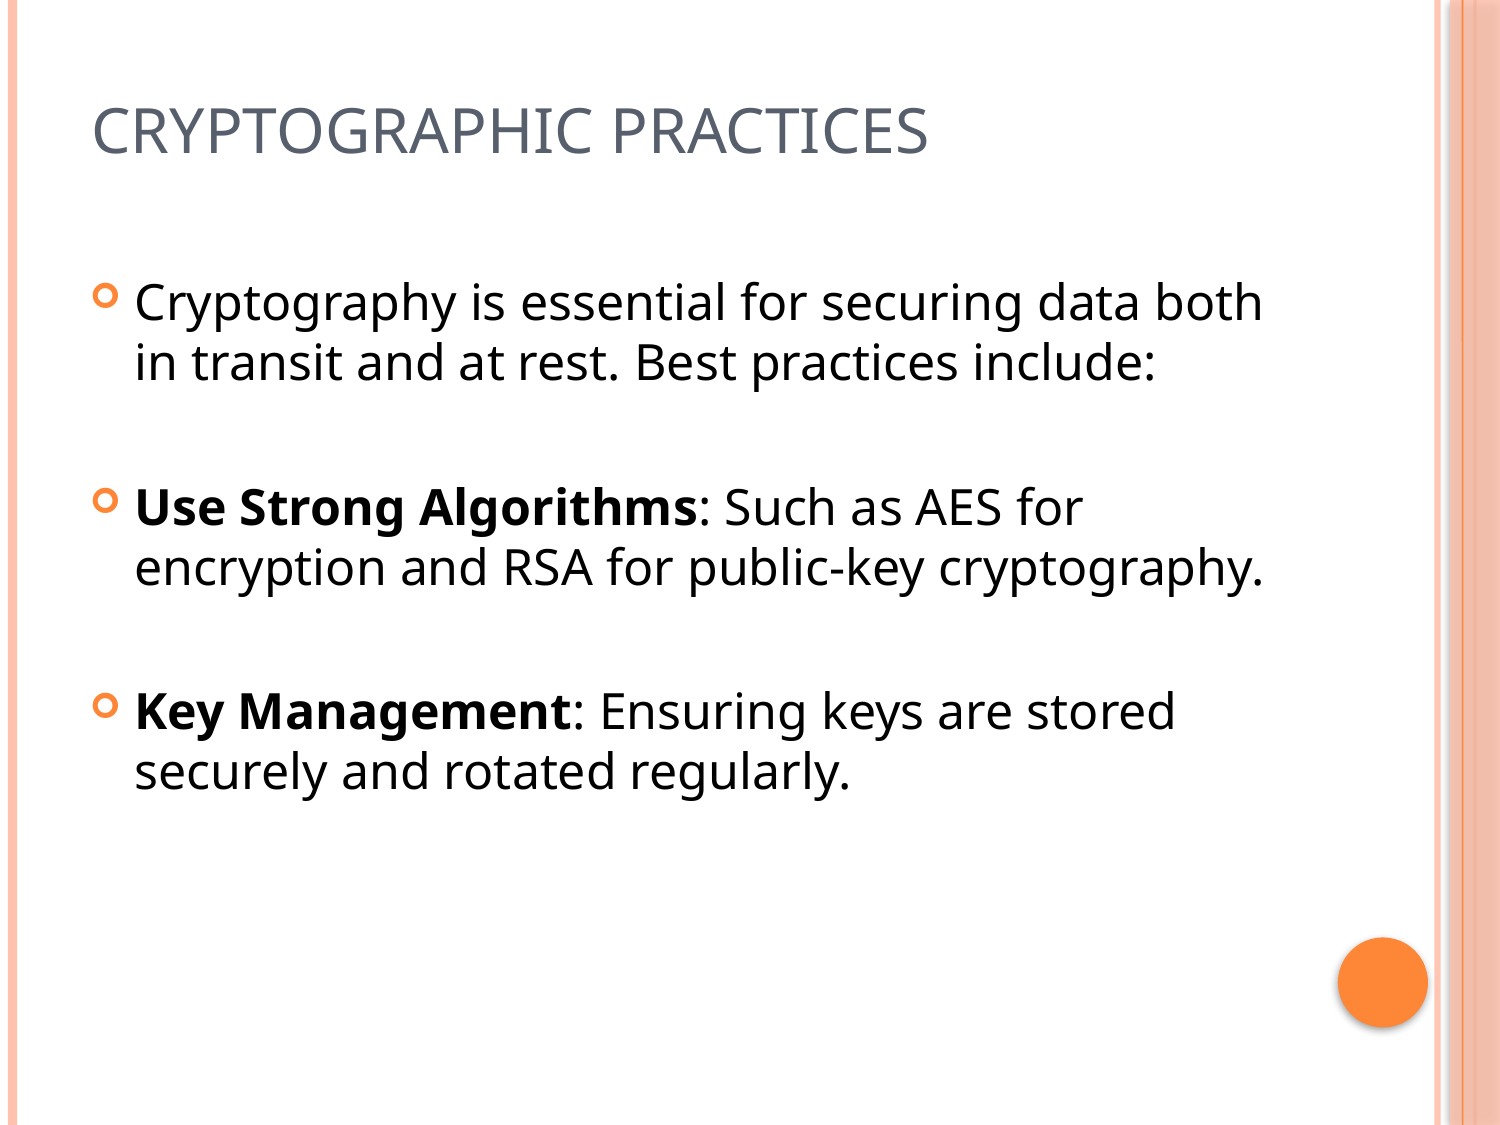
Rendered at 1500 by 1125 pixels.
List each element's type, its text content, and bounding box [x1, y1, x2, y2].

title Cryptographic Practices [76, 78, 1302, 174]
list Cryptography is essential for securing data both in transit and at rest. Best practices include: Use Strong Algorithms: Such as AES for encryption and RSA for public-key cryptography. Key Management: Ensuring keys are stored securely and rotated regularly. [75, 262, 1300, 1062]
